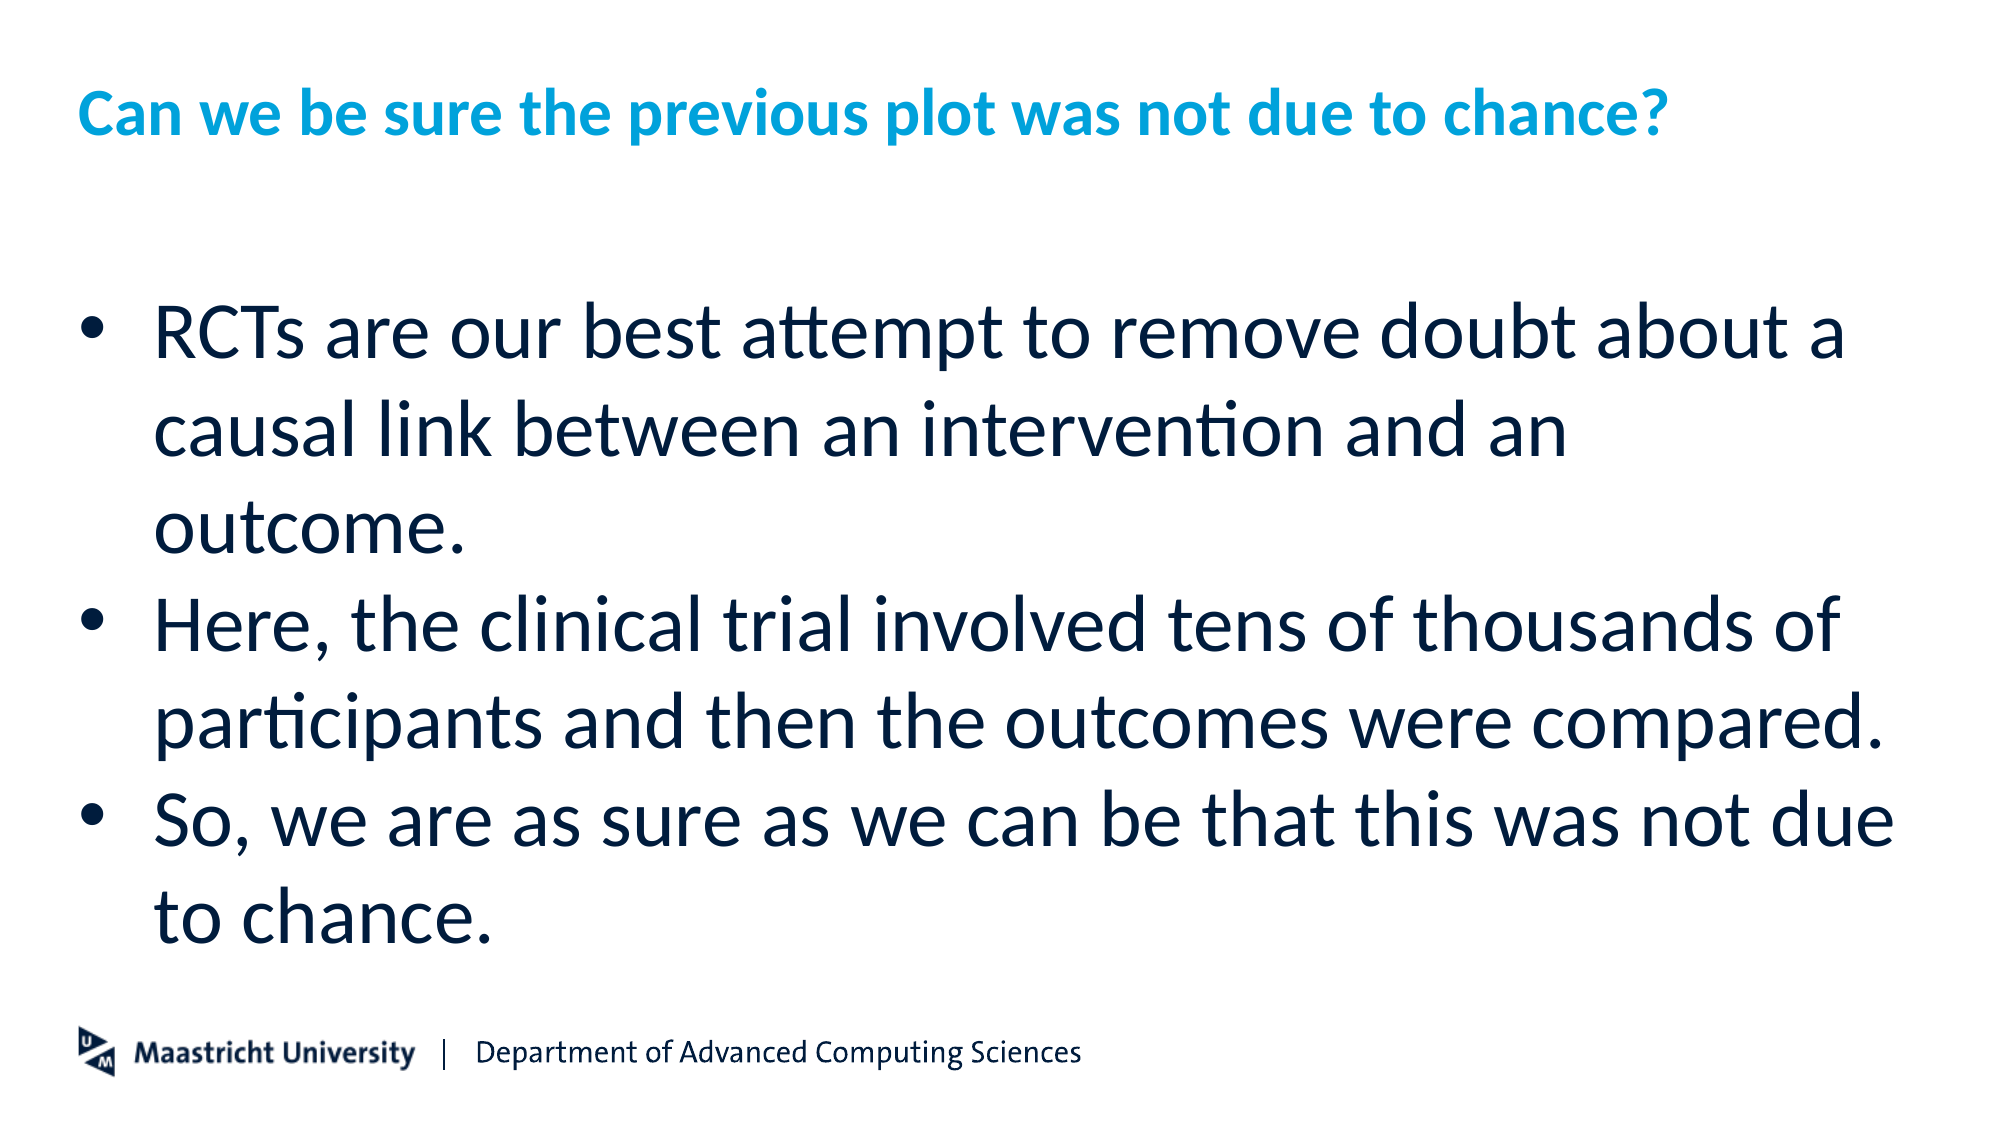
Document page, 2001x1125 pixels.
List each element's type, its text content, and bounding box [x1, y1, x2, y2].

title Can we be sure the previous plot was not due to chance? [78, 67, 1900, 192]
list RCTs are our best attempt to remove doubt about a causal link between an intervention and an outcome. Here, the clinical trial involved tens of thousands of participants and then the outcomes were compared. So, we are as sure as we can be that this was not due to chance. [78, 277, 1900, 942]
